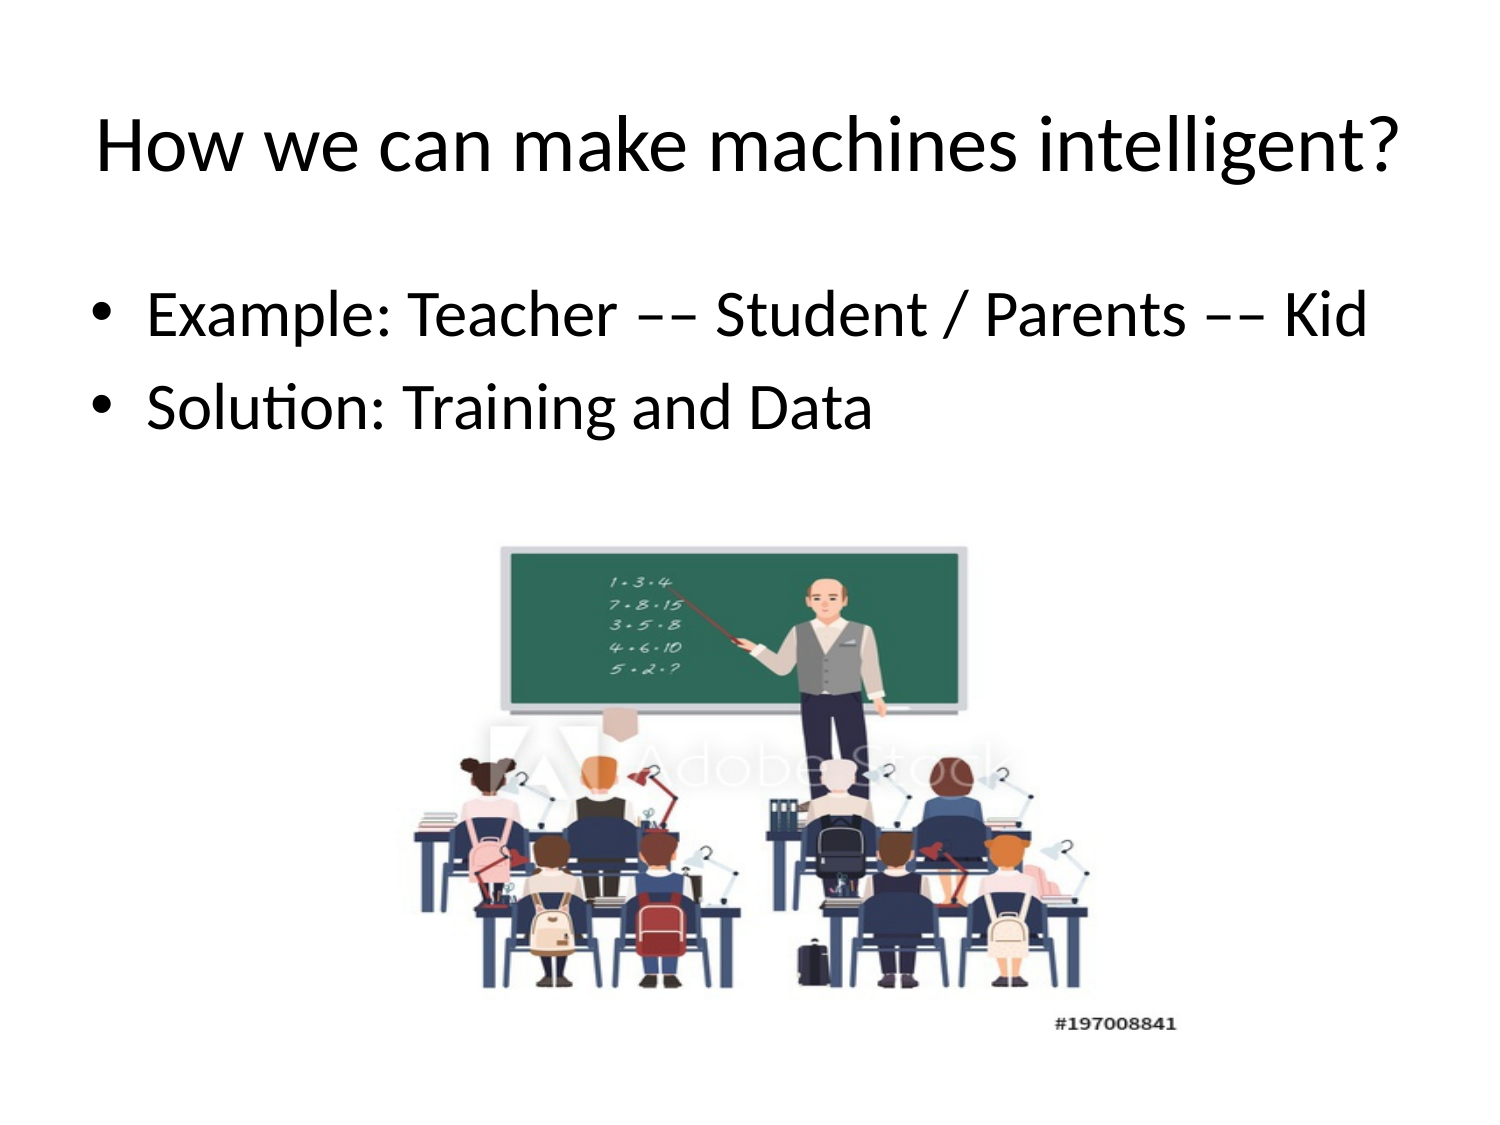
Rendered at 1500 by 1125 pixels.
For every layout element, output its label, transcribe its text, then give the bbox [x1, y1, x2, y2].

picture [312, 487, 1188, 1038]
list Example: Teacher –– Student / Parents –– Kid Solution: Training and Data [75, 262, 1425, 1005]
title How we can make machines intelligent? [75, 45, 1425, 233]
